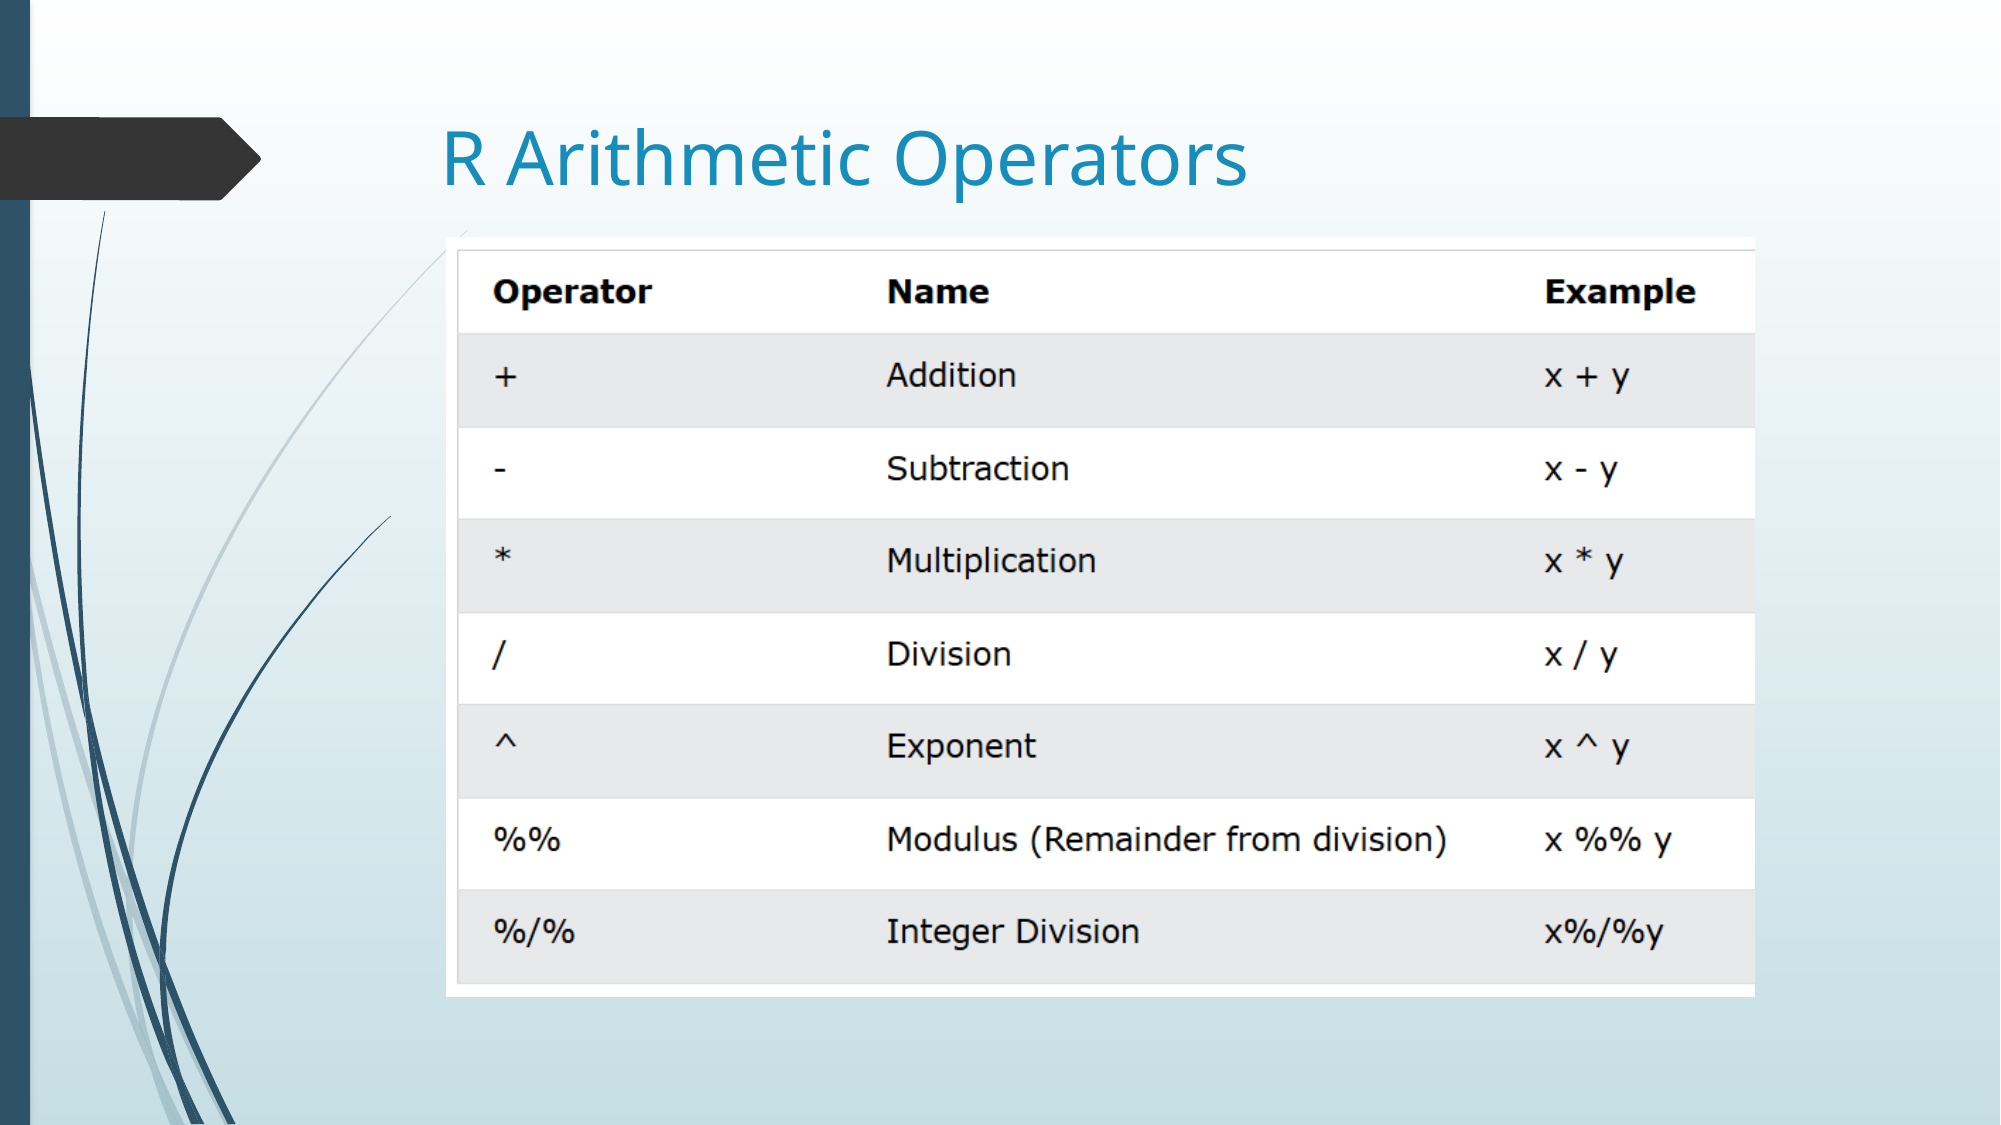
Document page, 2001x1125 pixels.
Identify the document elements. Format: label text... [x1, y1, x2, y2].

title R Arithmetic Operators [425, 102, 1888, 313]
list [446, 237, 1755, 997]
